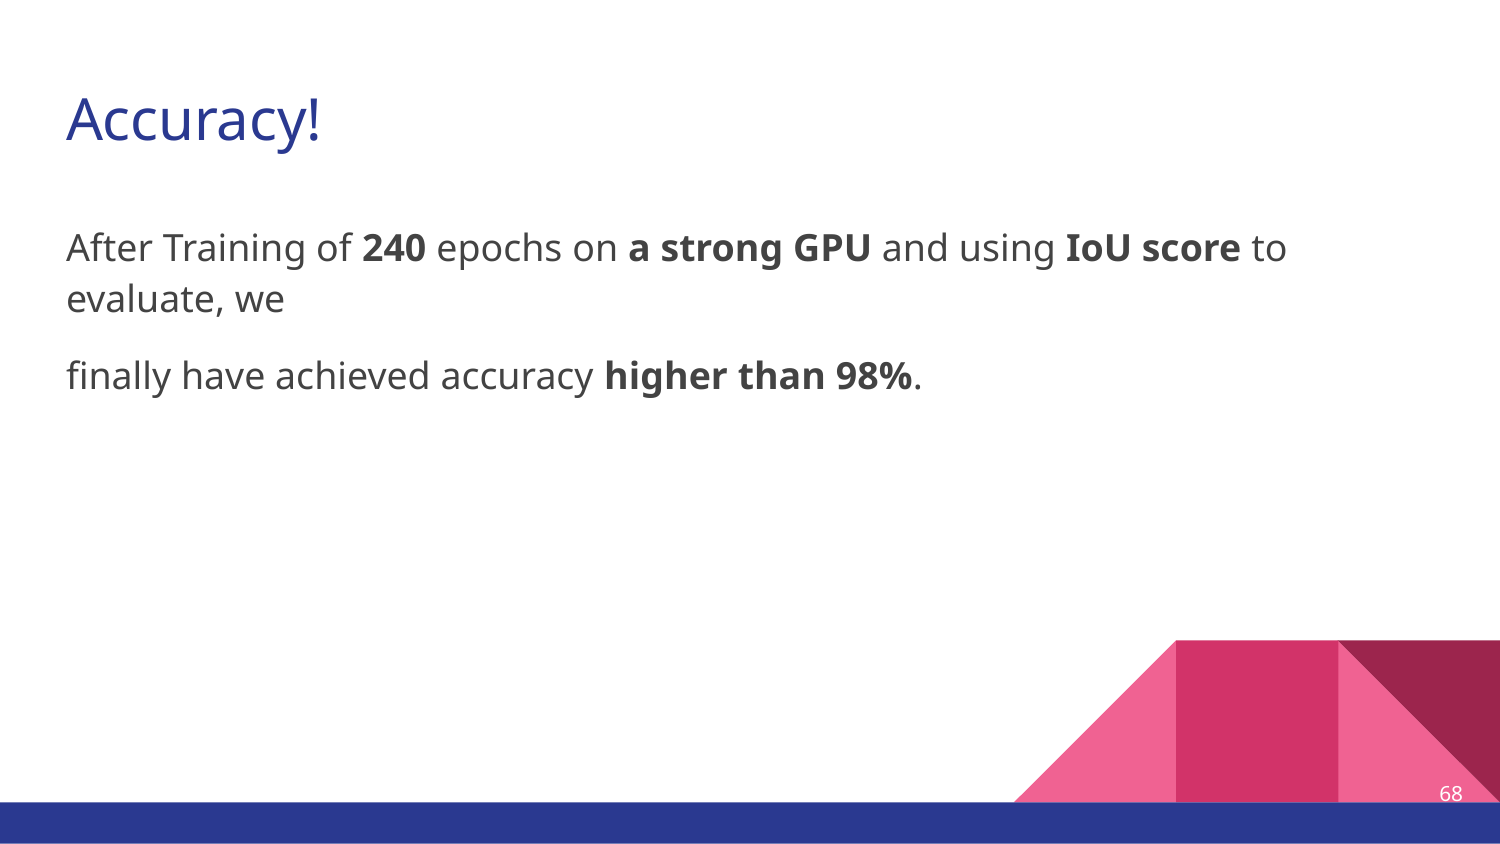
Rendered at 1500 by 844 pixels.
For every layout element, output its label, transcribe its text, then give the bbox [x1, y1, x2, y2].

slide_number ‹#› [1387, 762, 1478, 828]
title Accuracy! [51, 67, 1449, 167]
list After Training of 240 epochs on a strong GPU and using IoU score to evaluate, we finally have achieved accuracy higher than 98%. [51, 201, 1449, 750]
